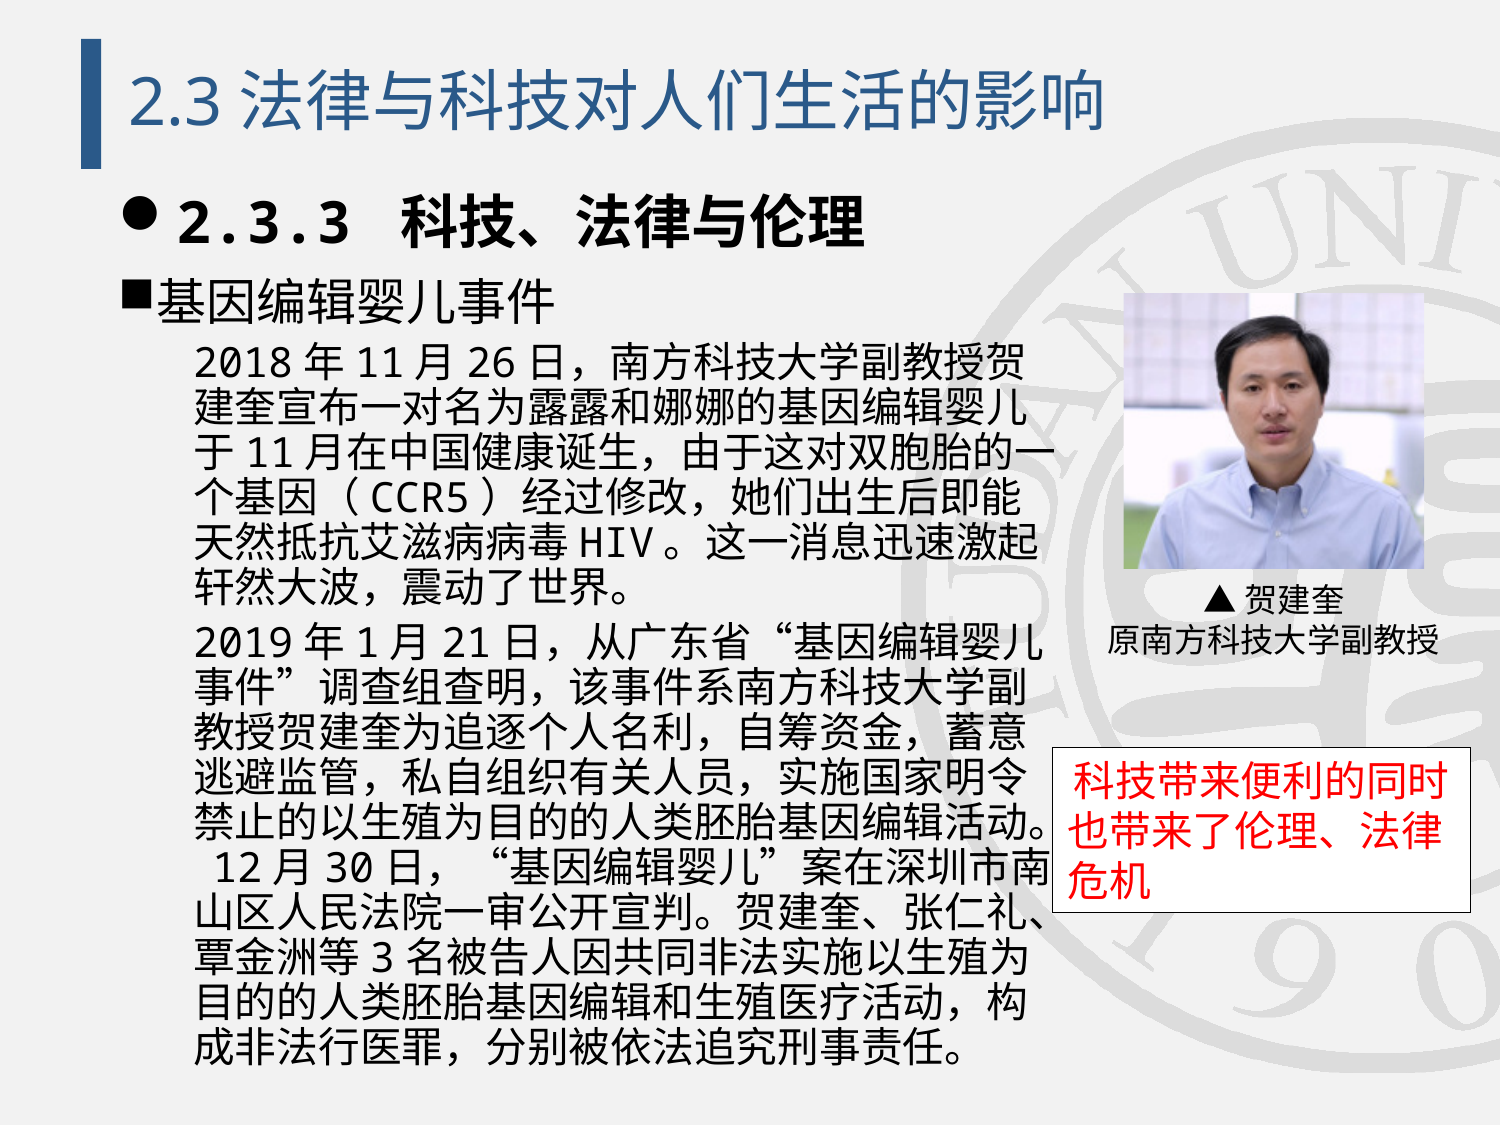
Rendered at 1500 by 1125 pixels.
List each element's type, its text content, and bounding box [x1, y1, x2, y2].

title 2.3法律与科技对人们生活的影响 [113, 49, 1387, 159]
text_box ▲贺建奎 原南方科技大学副教授 [1091, 571, 1457, 667]
list 2.3.3 科技、法律与伦理 基因编辑婴儿事件 2018年11月26日，南方科技大学副教授贺建奎宣布一对名为露露和娜娜的基因编辑婴儿于11月在中国健康诞生，由于这对双胞胎的一个基因（CCR5）经过修改，她们出生后即能天然抵抗艾滋病病毒HIV。这一消息迅速激起轩然大波，震动了世界。 2019年1月21日，从广东省“基因编辑婴儿事件”调查组查明，该事件系南方科技大学副教授贺建奎为追逐个人名利，自筹资金，蓄意逃避监管，私自组织有关人员，实施国家明令禁止的以生殖为目的的人类胚胎基因编辑活动。 12月30日，“基因编辑婴儿”案在深圳市南山区人民法院一审公开宣判。贺建奎、张仁礼、覃金洲等3名被告人因共同非法实施以生殖为目的的人类胚胎基因编辑和生殖医疗活动，构成非法行医罪，分别被依法追究刑事责任。 [103, 185, 1076, 1014]
text_box 科技带来便利的同时 也带来了伦理、法律危机 [1052, 747, 1471, 913]
picture [1123, 290, 1425, 569]
